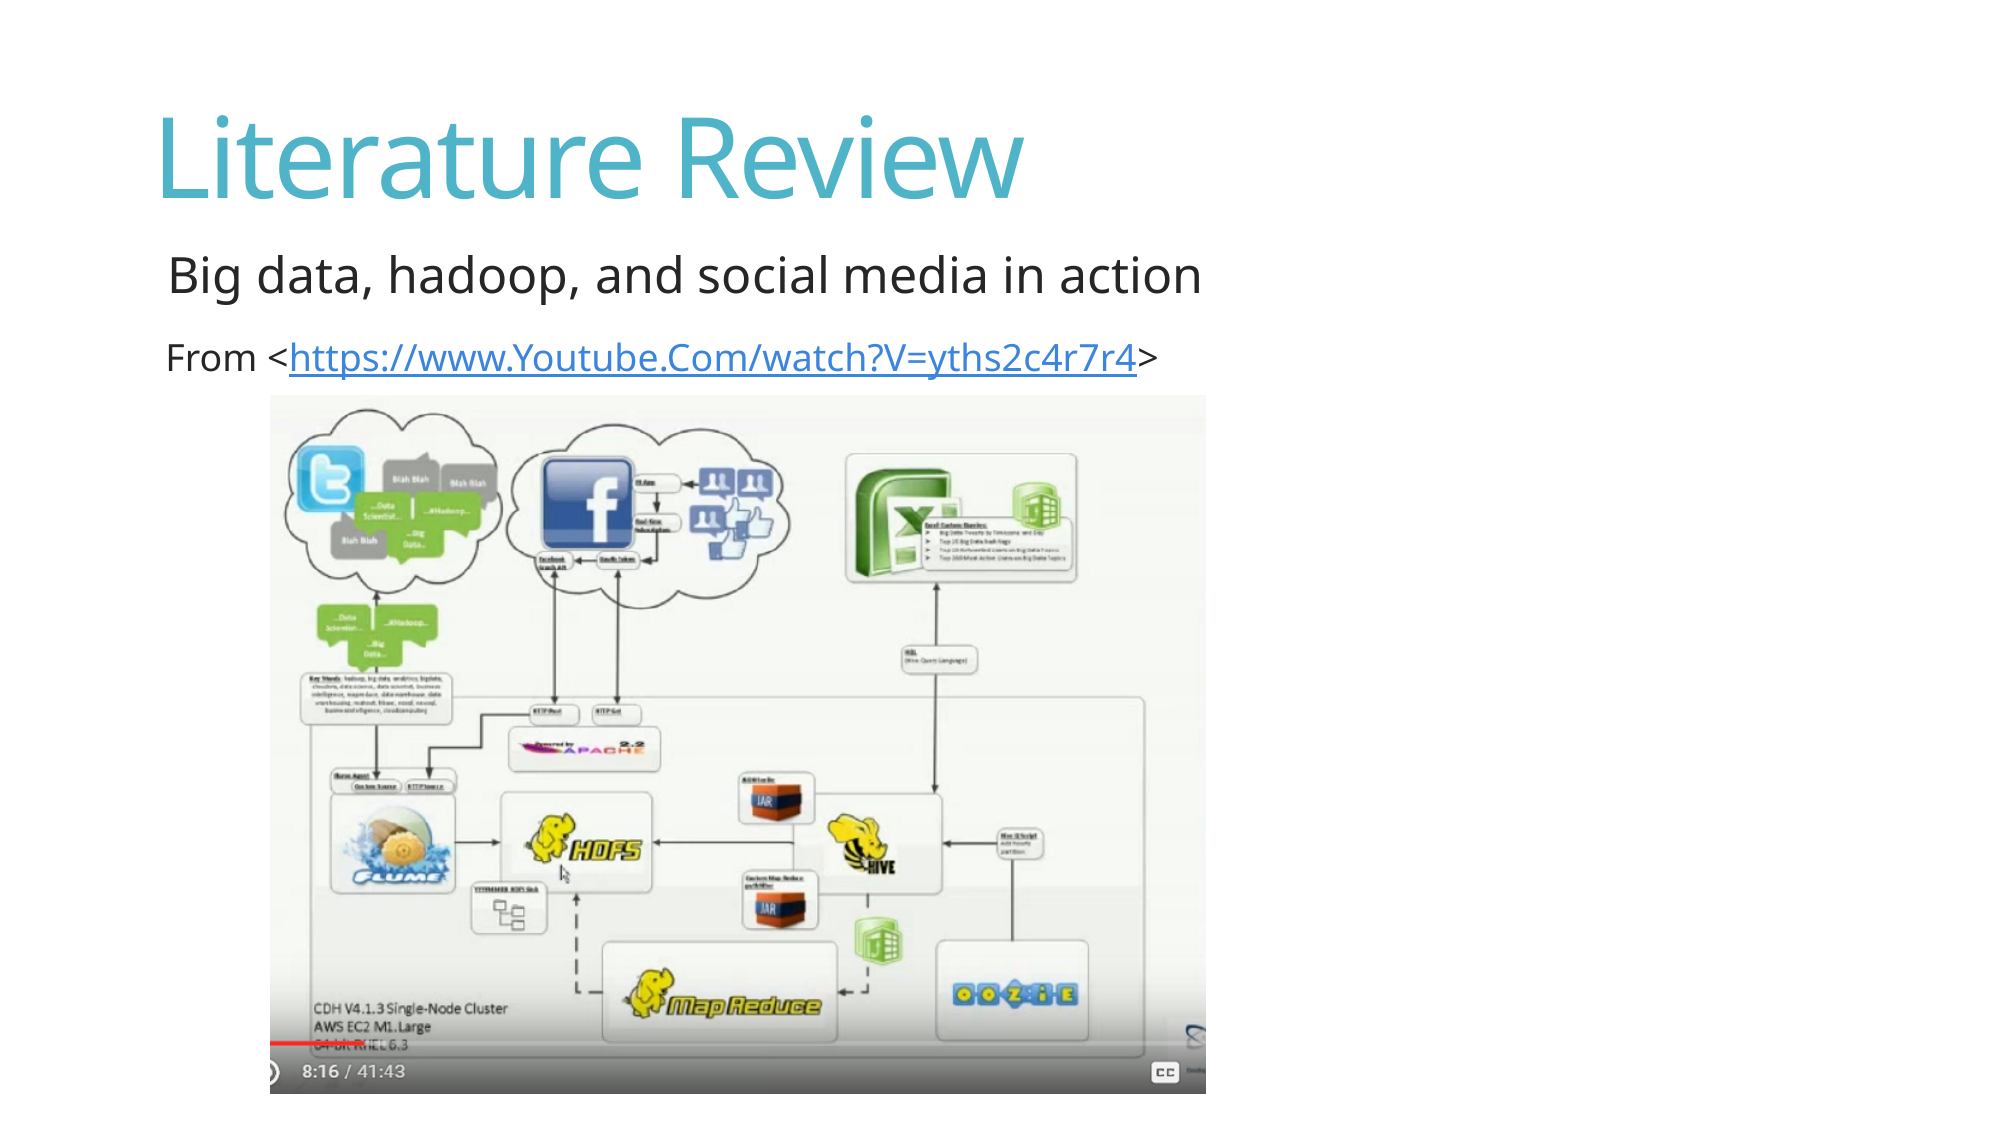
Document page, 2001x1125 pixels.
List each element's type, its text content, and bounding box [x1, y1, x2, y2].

picture [270, 395, 1206, 1094]
list Big data, hadoop, and social media in action From <https://www.Youtube.Com/watch?V=yths2c4r7r4> [137, 309, 1863, 959]
title Literature Review [137, 20, 1905, 309]
